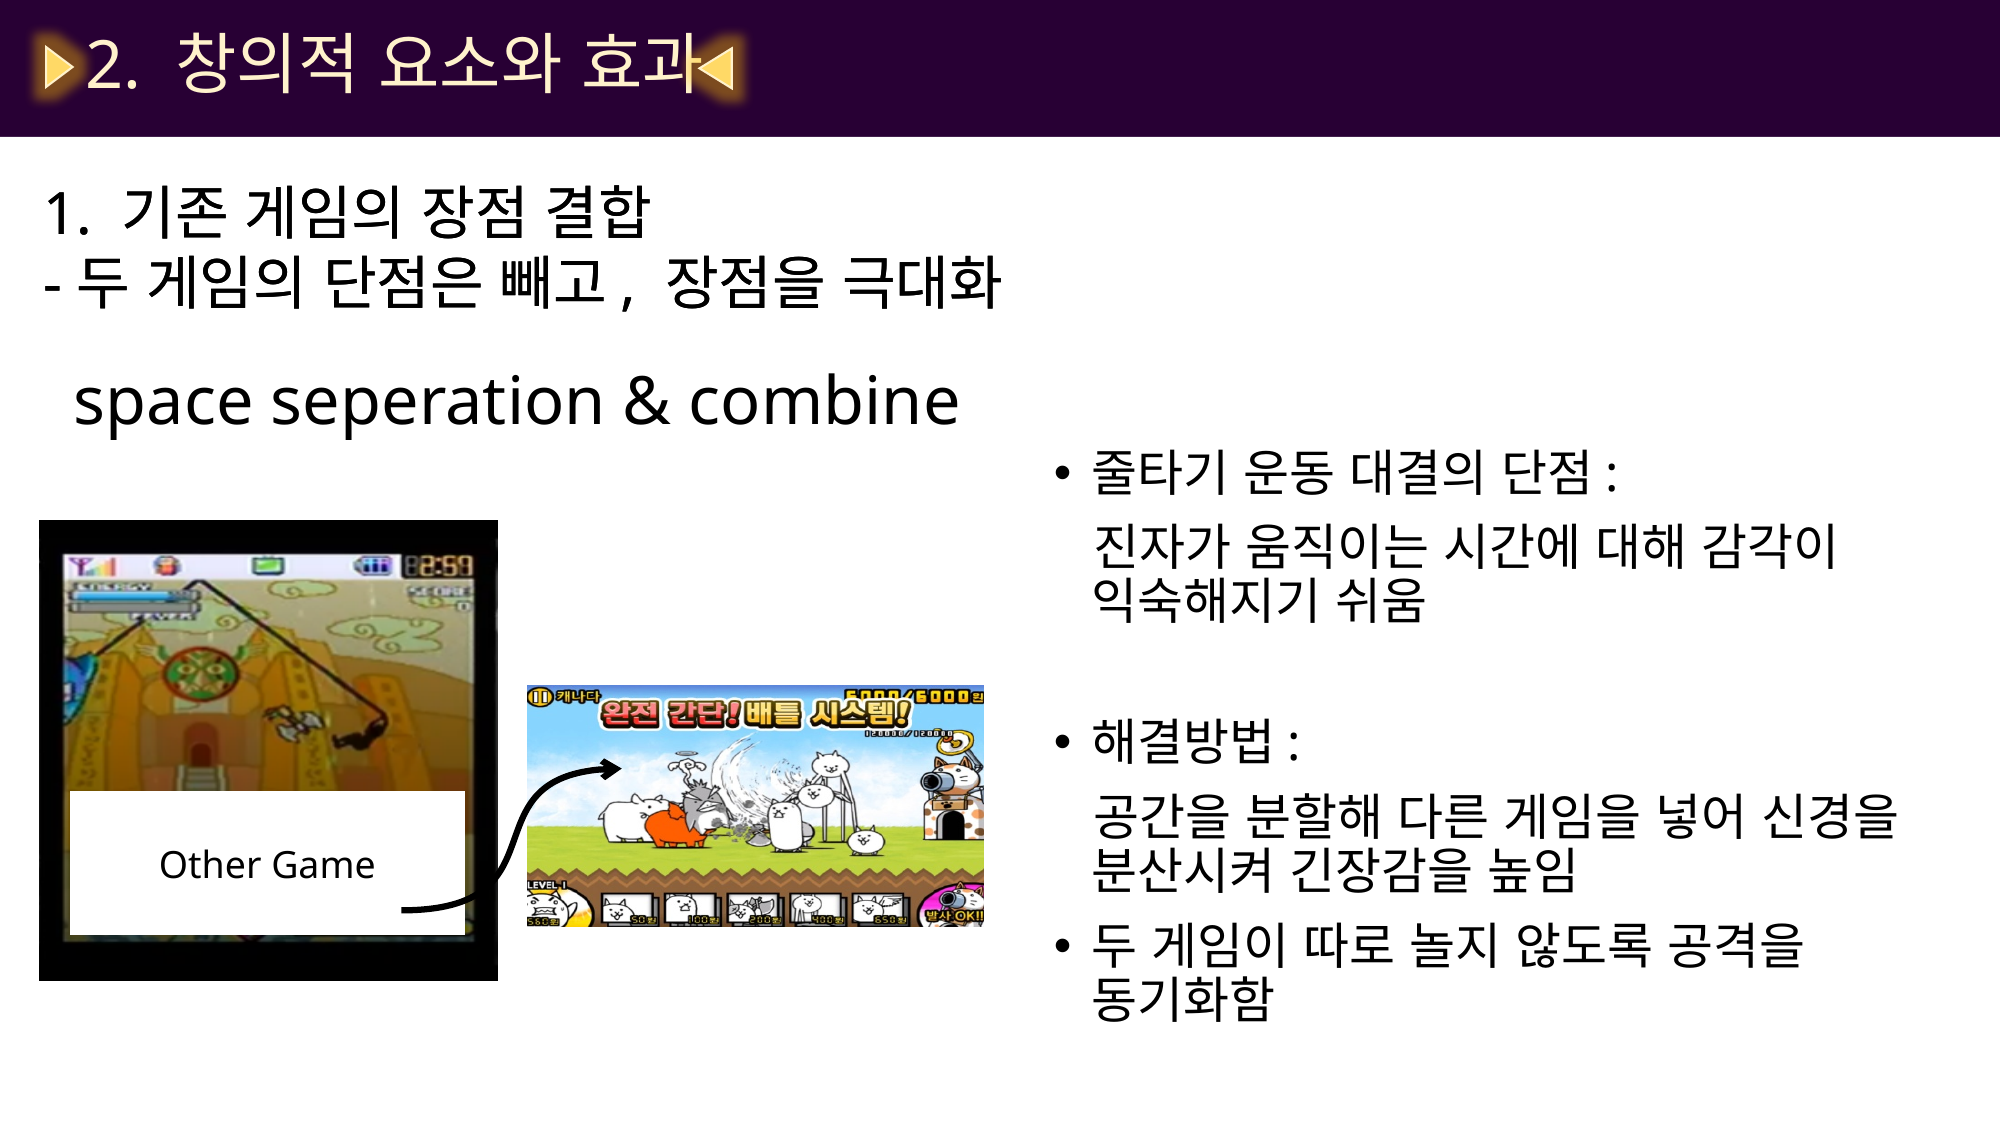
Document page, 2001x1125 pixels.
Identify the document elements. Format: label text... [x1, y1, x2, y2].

text_box [0, 136, 2000, 1125]
text_box space seperation & combine [59, 350, 1089, 446]
text_box 1. 기존 게임의 장점 결합 -두 게임의 단점은 빼고, 장점을 극대화 [28, 168, 1485, 324]
text_box 줄타기 운동 대결의 단점: 진자가 움직이는 시간에 대해 감각이 익숙해지기 쉬움 해결방법: 공간을 분할해 다른 게임을 넣어 신경을 분산시켜 긴장감을 높임 두 게임이 따로 놀지 않도록 공격을 동기화함 [1039, 359, 2000, 1113]
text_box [46, 14, 740, 143]
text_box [38, 520, 984, 981]
